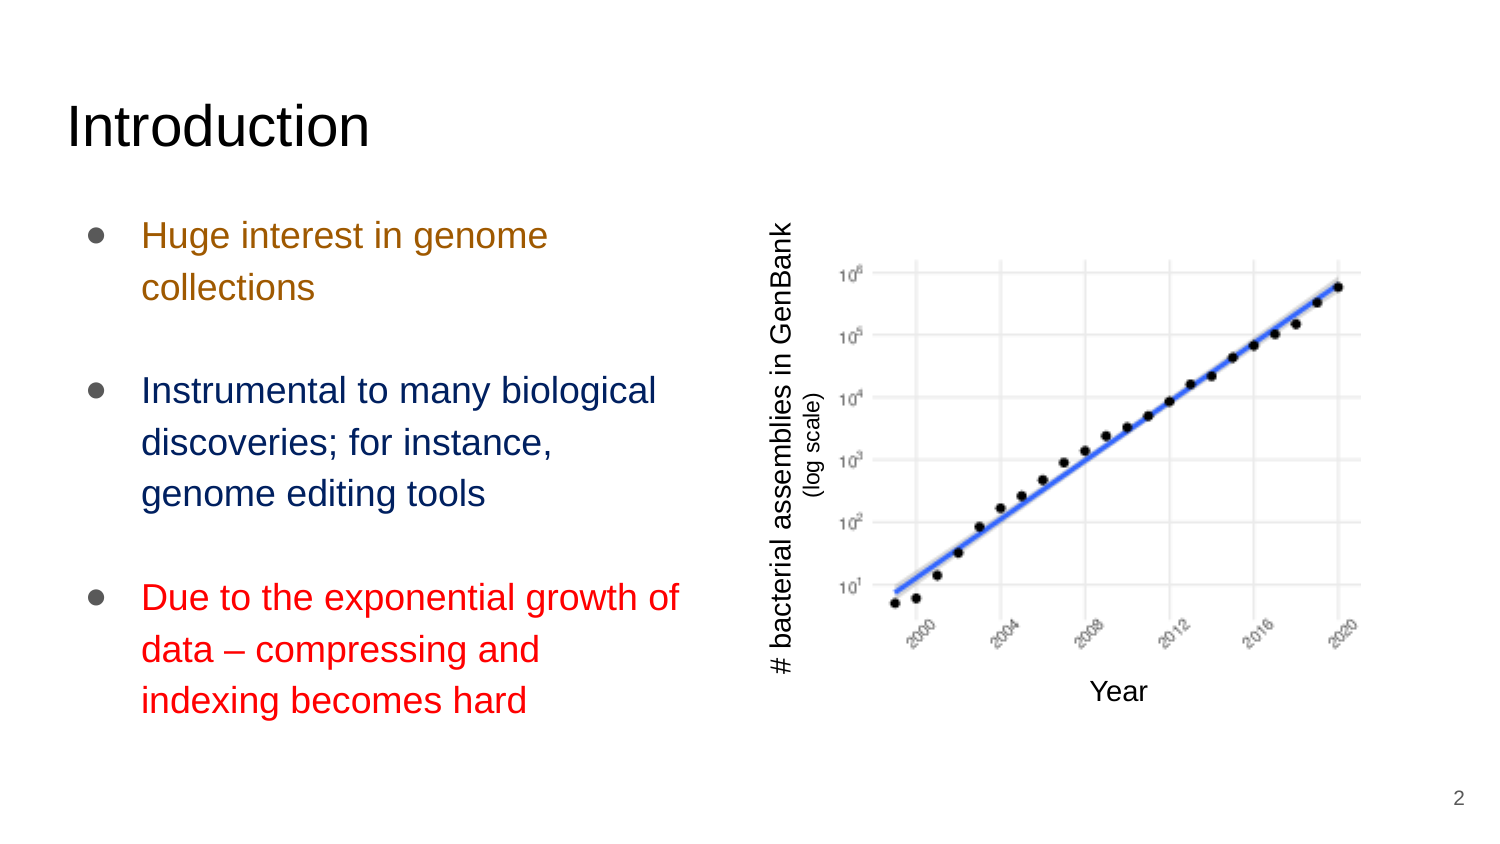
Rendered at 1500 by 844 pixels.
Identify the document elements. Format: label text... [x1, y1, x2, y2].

list Huge interest in genome collections Instrumental to many biological discoveries; for instance, genome editing tools Due to the exponential growth of data – compressing and indexing becomes hard [51, 189, 699, 750]
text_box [753, 207, 1361, 716]
title Introduction [51, 72, 1449, 167]
slide_number 2 [1389, 764, 1480, 830]
